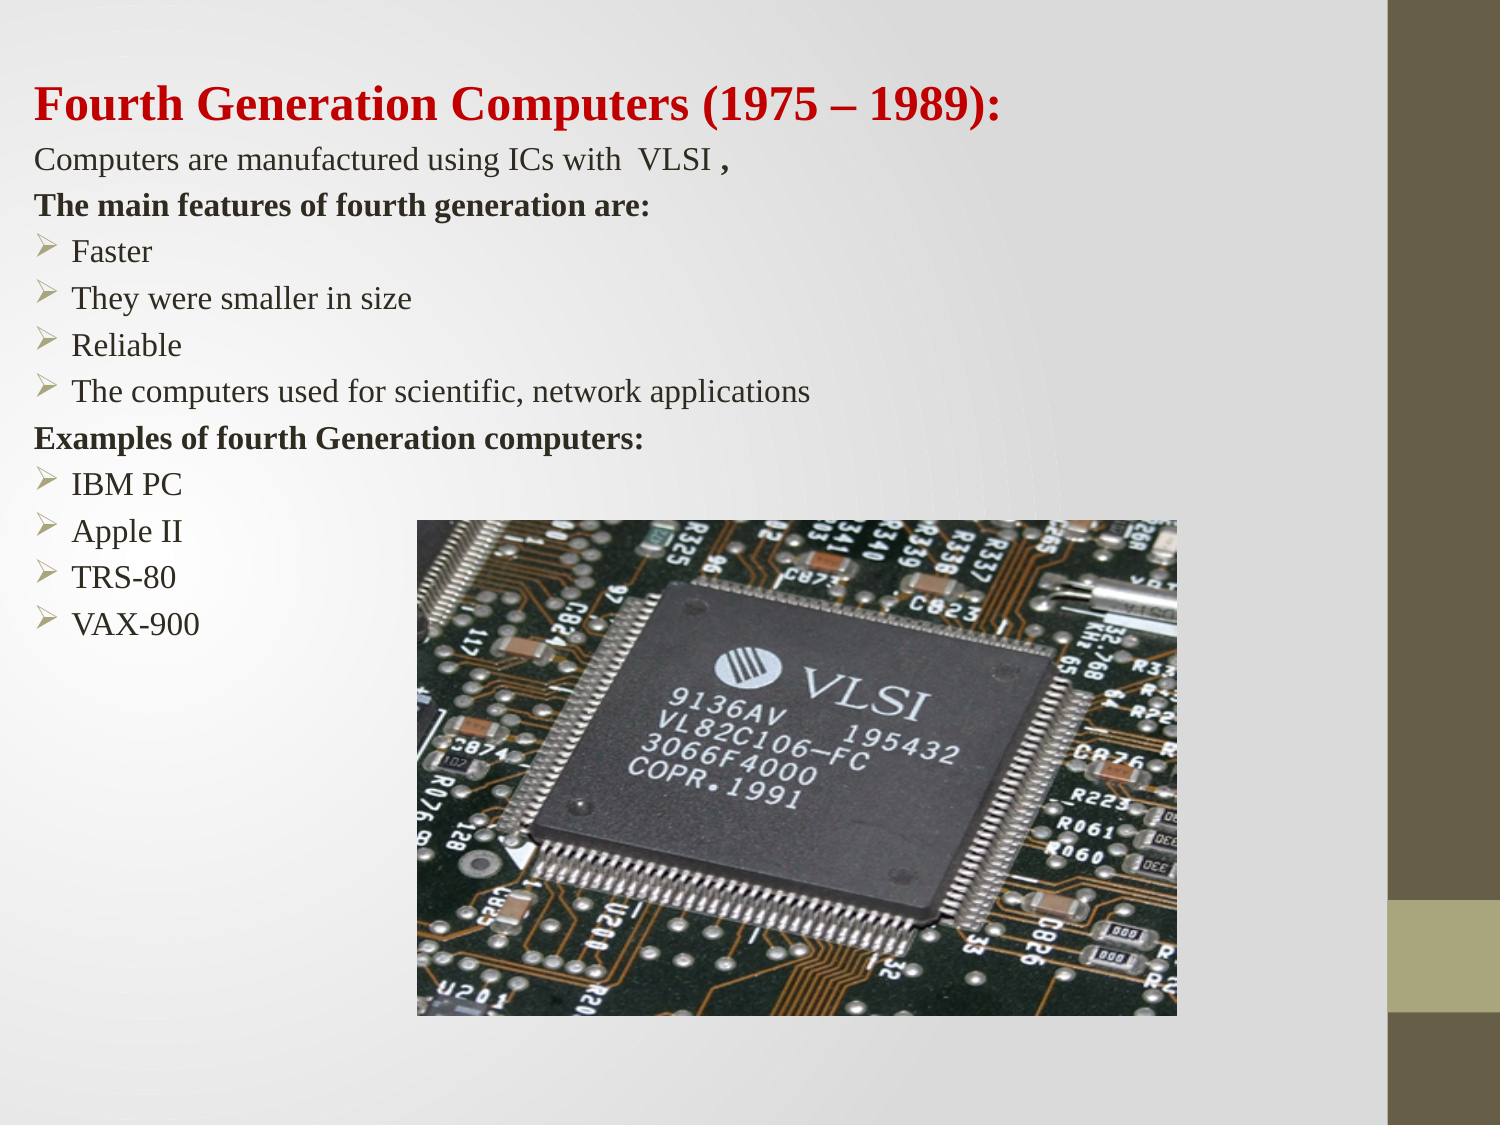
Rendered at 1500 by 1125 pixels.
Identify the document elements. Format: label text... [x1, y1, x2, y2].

list Fourth Generation Computers (1975 – 1989): Computers are manufactured using ICs with VLSI , The main features of fourth generation are: Faster They were smaller in size Reliable The computers used for scientific, network applications Examples of fourth Generation computers: IBM PC Apple II TRS-80 VAX-900 [0, 62, 1388, 1100]
picture [417, 520, 1177, 1017]
